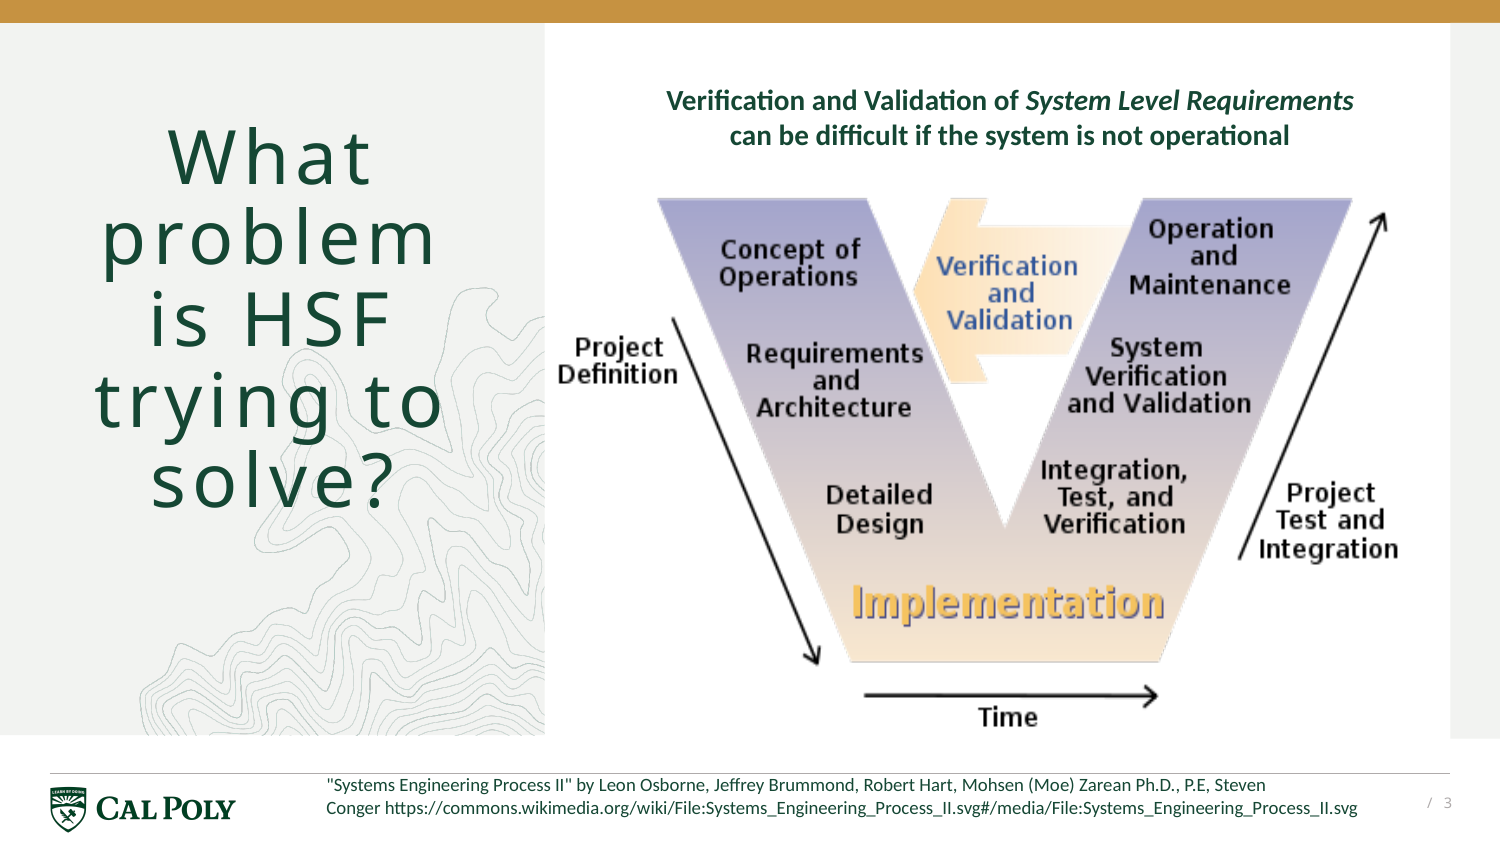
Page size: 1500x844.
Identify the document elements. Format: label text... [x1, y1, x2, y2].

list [549, 174, 1415, 752]
text_box "Systems Engineering Process II" by Leon Osborne, Jeffrey Brummond, Robert Hart, Mohsen (Moe) Zarean Ph.D., P.E, Steven Conger https://commons.wikimedia.org/wiki/File:Systems_Engineering_Process_II.svg#/media/File:Systems_Engineering_Process_II.svg [311, 765, 1448, 826]
slide_number 3 [1400, 781, 1467, 827]
title What problem is HSF trying to solve? [68, 111, 477, 353]
text_box Verification and Validation of System Level Requirements can be difficult if the system is not operational [644, 73, 1376, 159]
